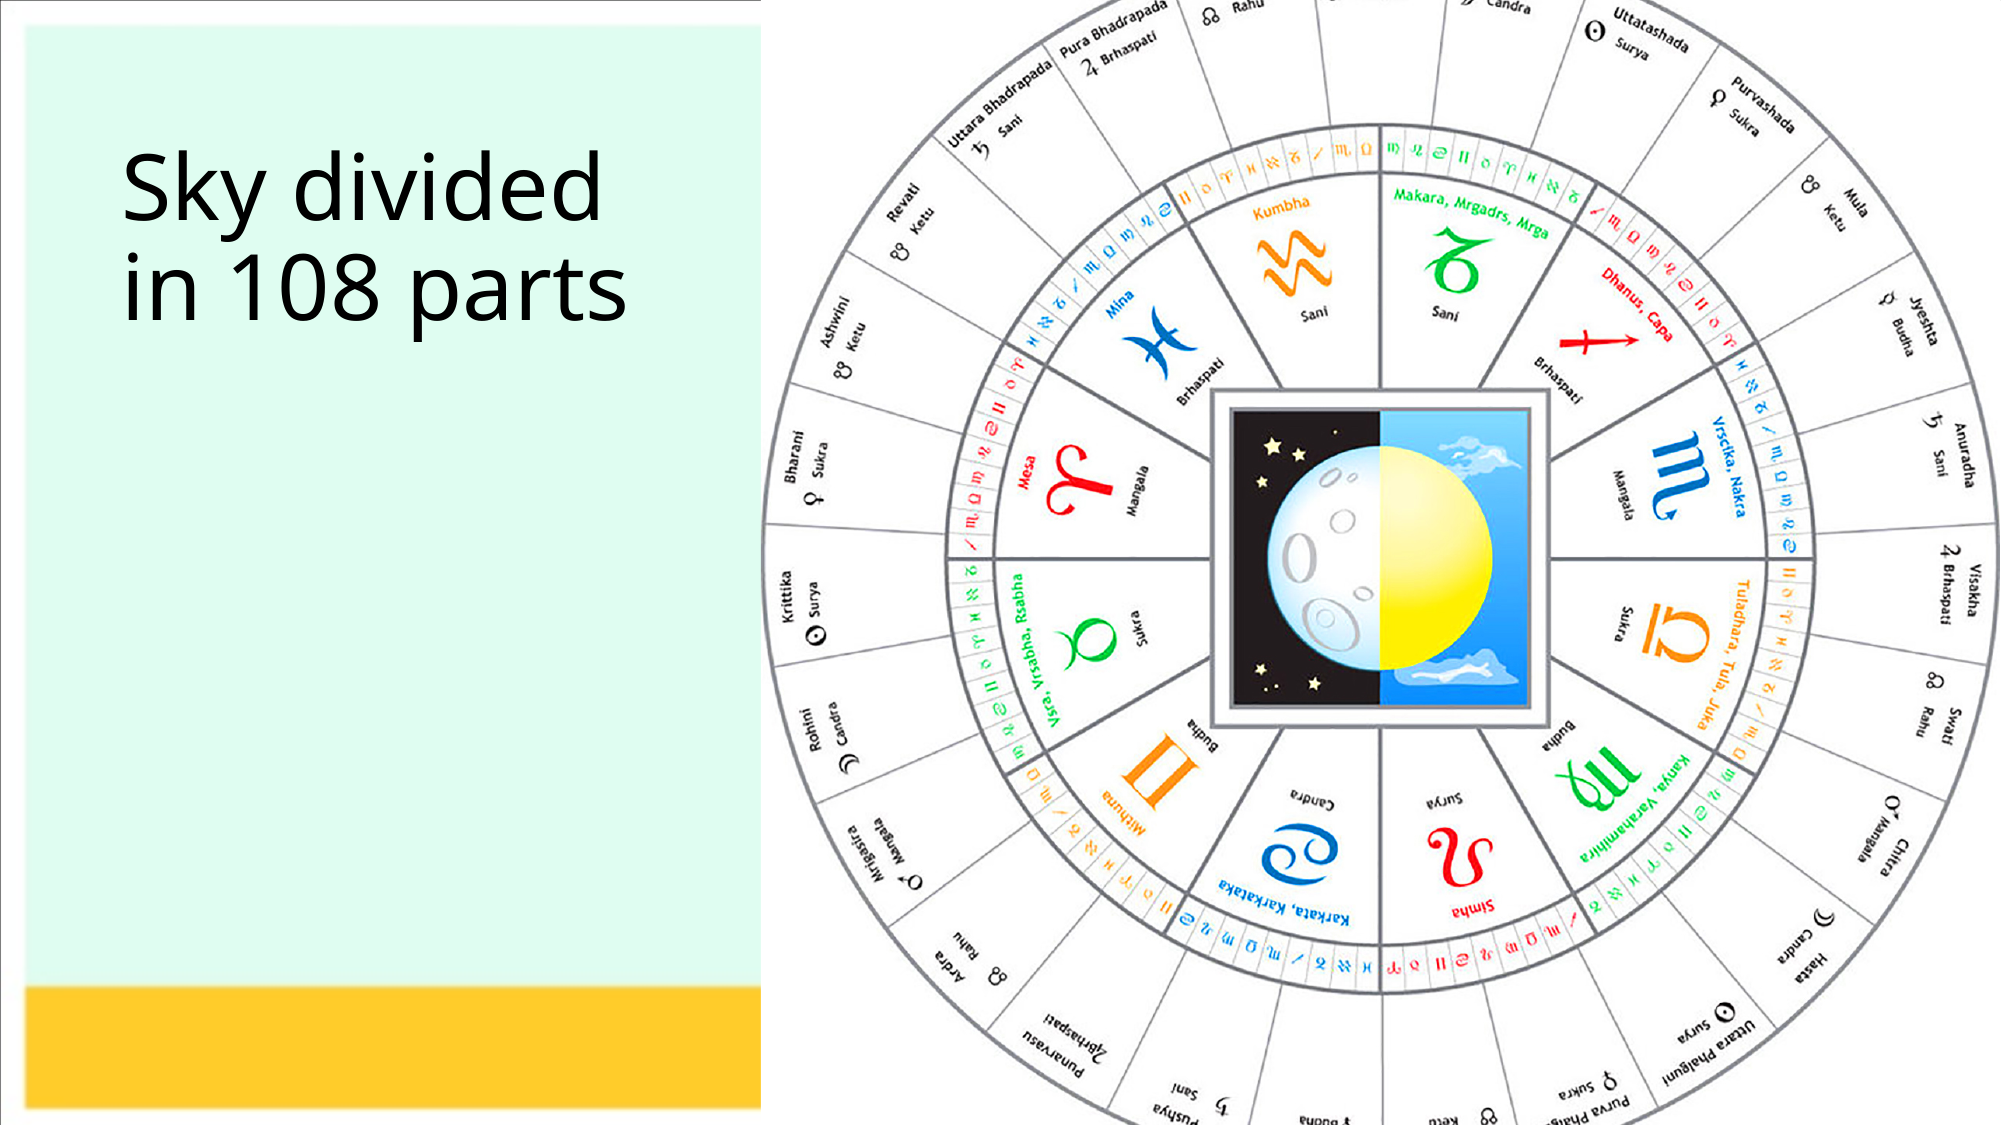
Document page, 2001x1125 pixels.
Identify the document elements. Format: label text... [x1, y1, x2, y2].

title Sky divided in 108 parts [106, 103, 706, 379]
picture [0, 0, 2001, 1125]
